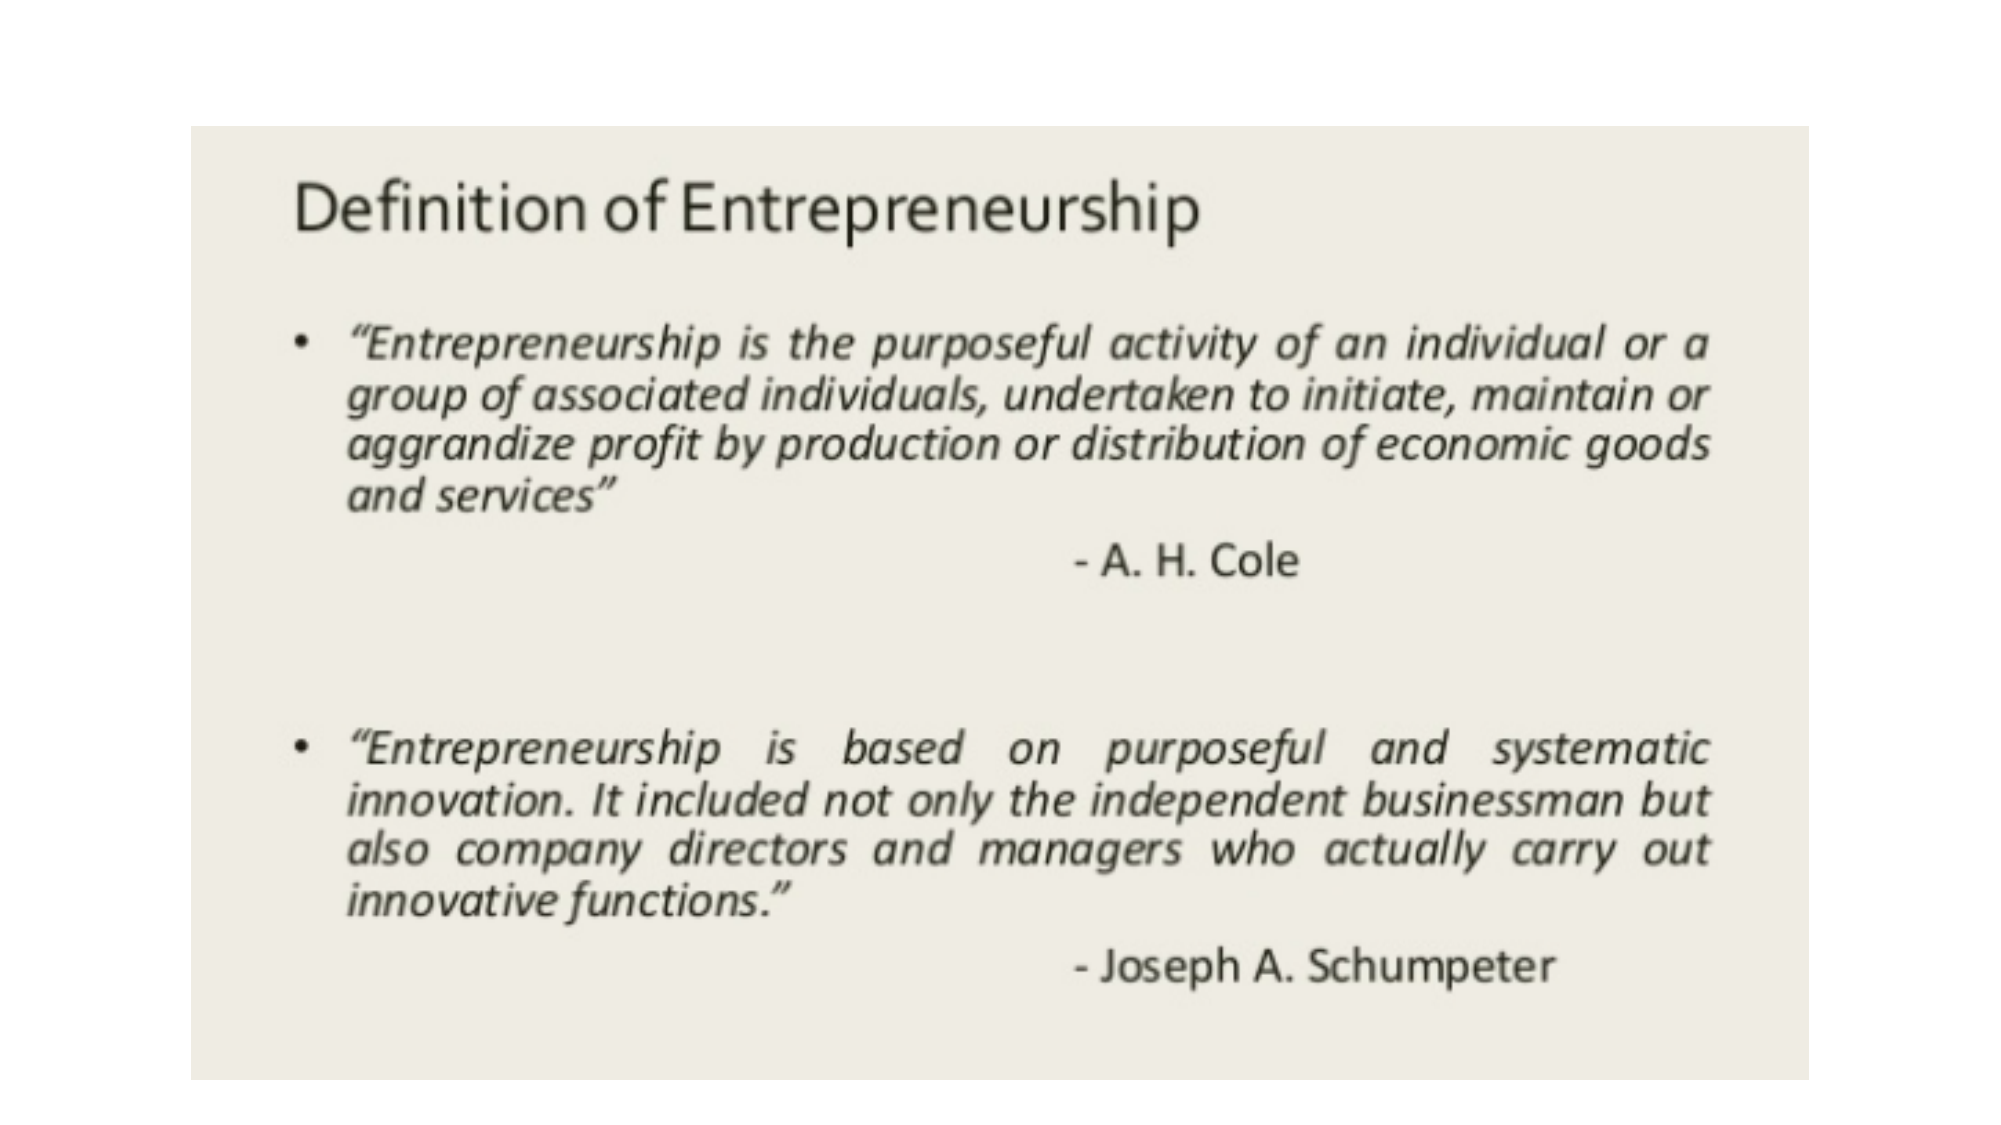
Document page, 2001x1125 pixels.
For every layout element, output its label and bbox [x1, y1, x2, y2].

list [191, 126, 1809, 1080]
